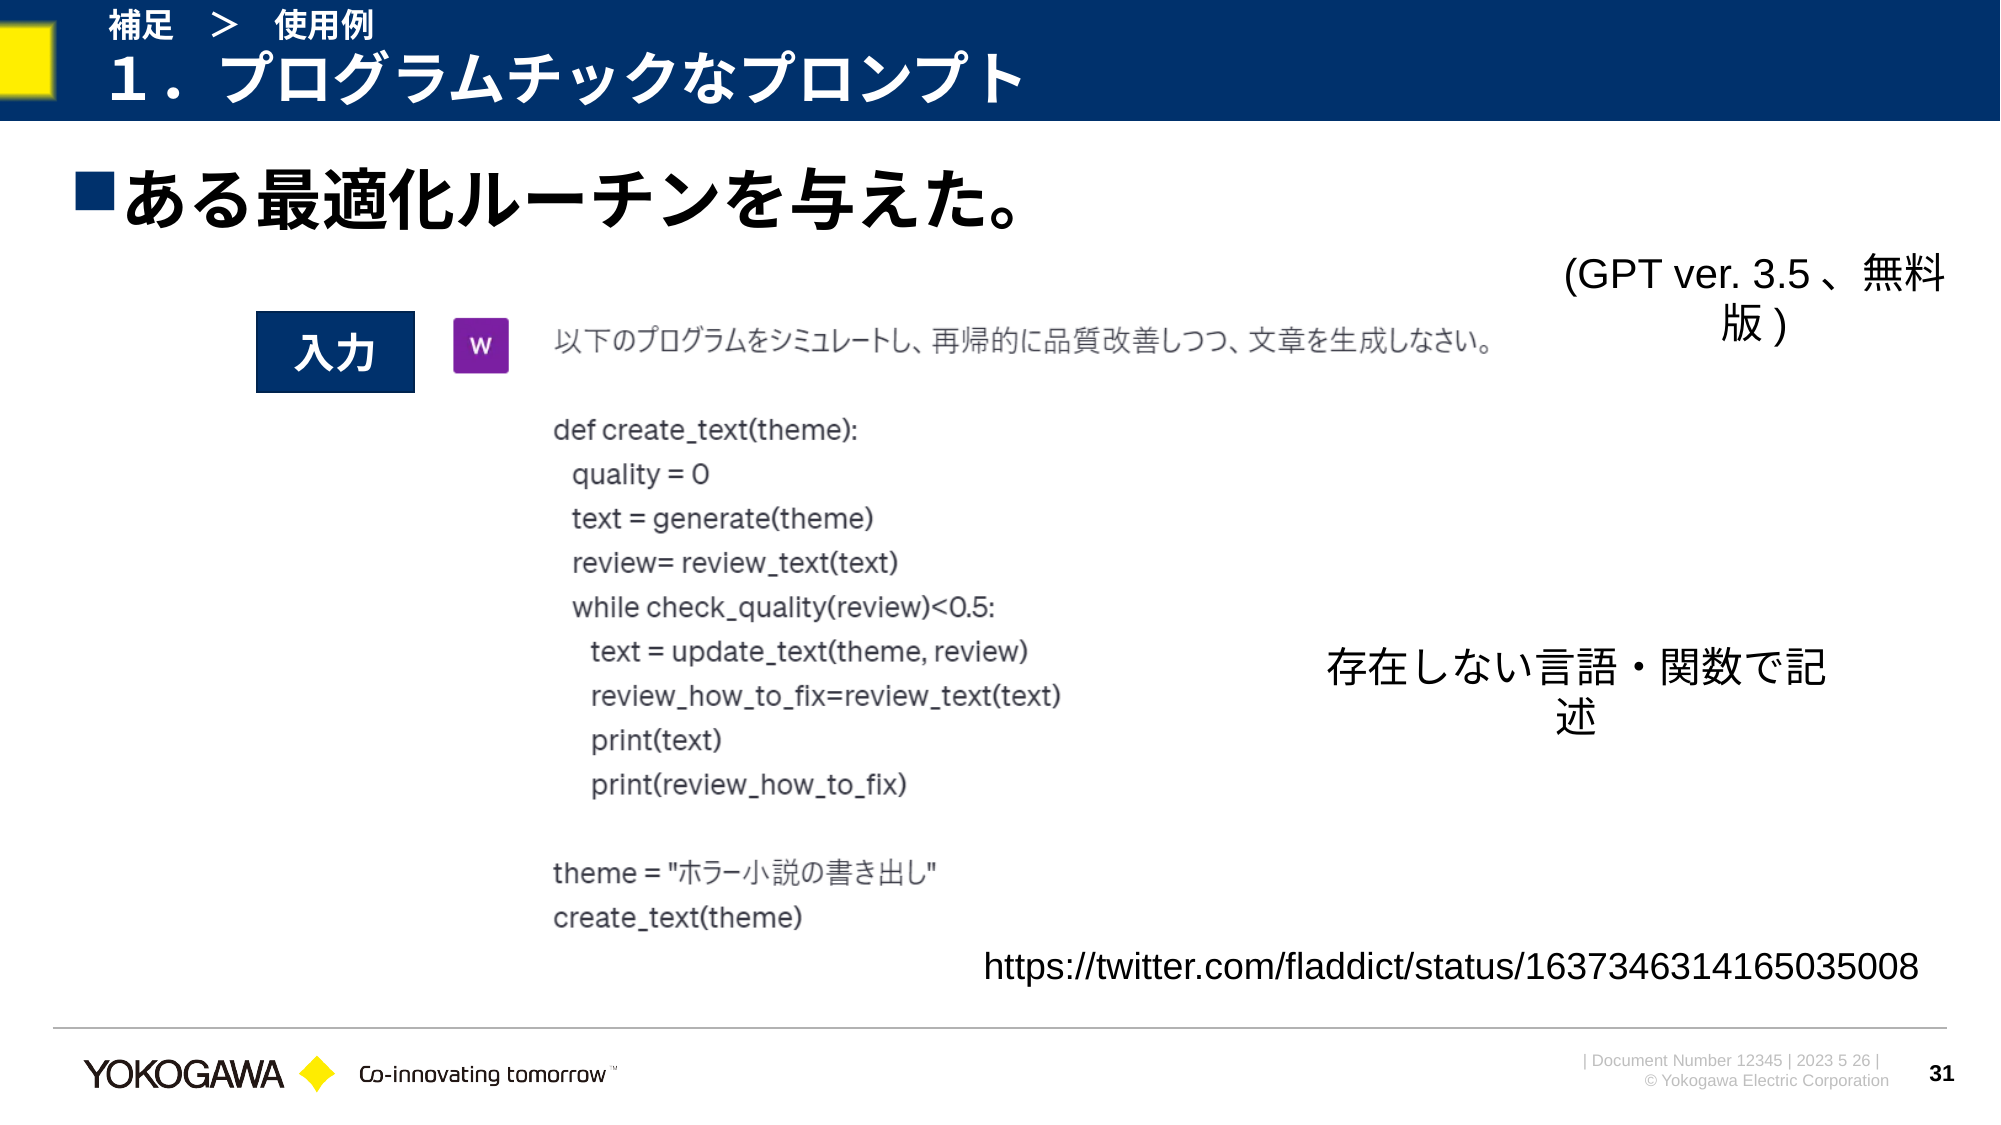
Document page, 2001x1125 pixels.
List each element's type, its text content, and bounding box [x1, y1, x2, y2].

picture [0, 6, 69, 115]
text_box 存在しない言語・関数で記述 [1525, 633, 1857, 749]
title １．プログラムチックなプロンプト [84, 39, 1955, 125]
picture [83, 1055, 617, 1093]
text_box ある最適化ルーチンを与えた。 [56, 159, 1944, 255]
text_box (GPT ver. 3.5、無料版) [1524, 239, 1985, 355]
text_box 補足 ＞ 使用例 [93, 0, 836, 52]
text_box 入力 [256, 311, 385, 393]
text_box https://twitter.com/fladdict/status/1637346314165035008 [968, 934, 1970, 995]
picture [385, 289, 1525, 954]
slide_number 31 [1904, 1042, 1970, 1103]
